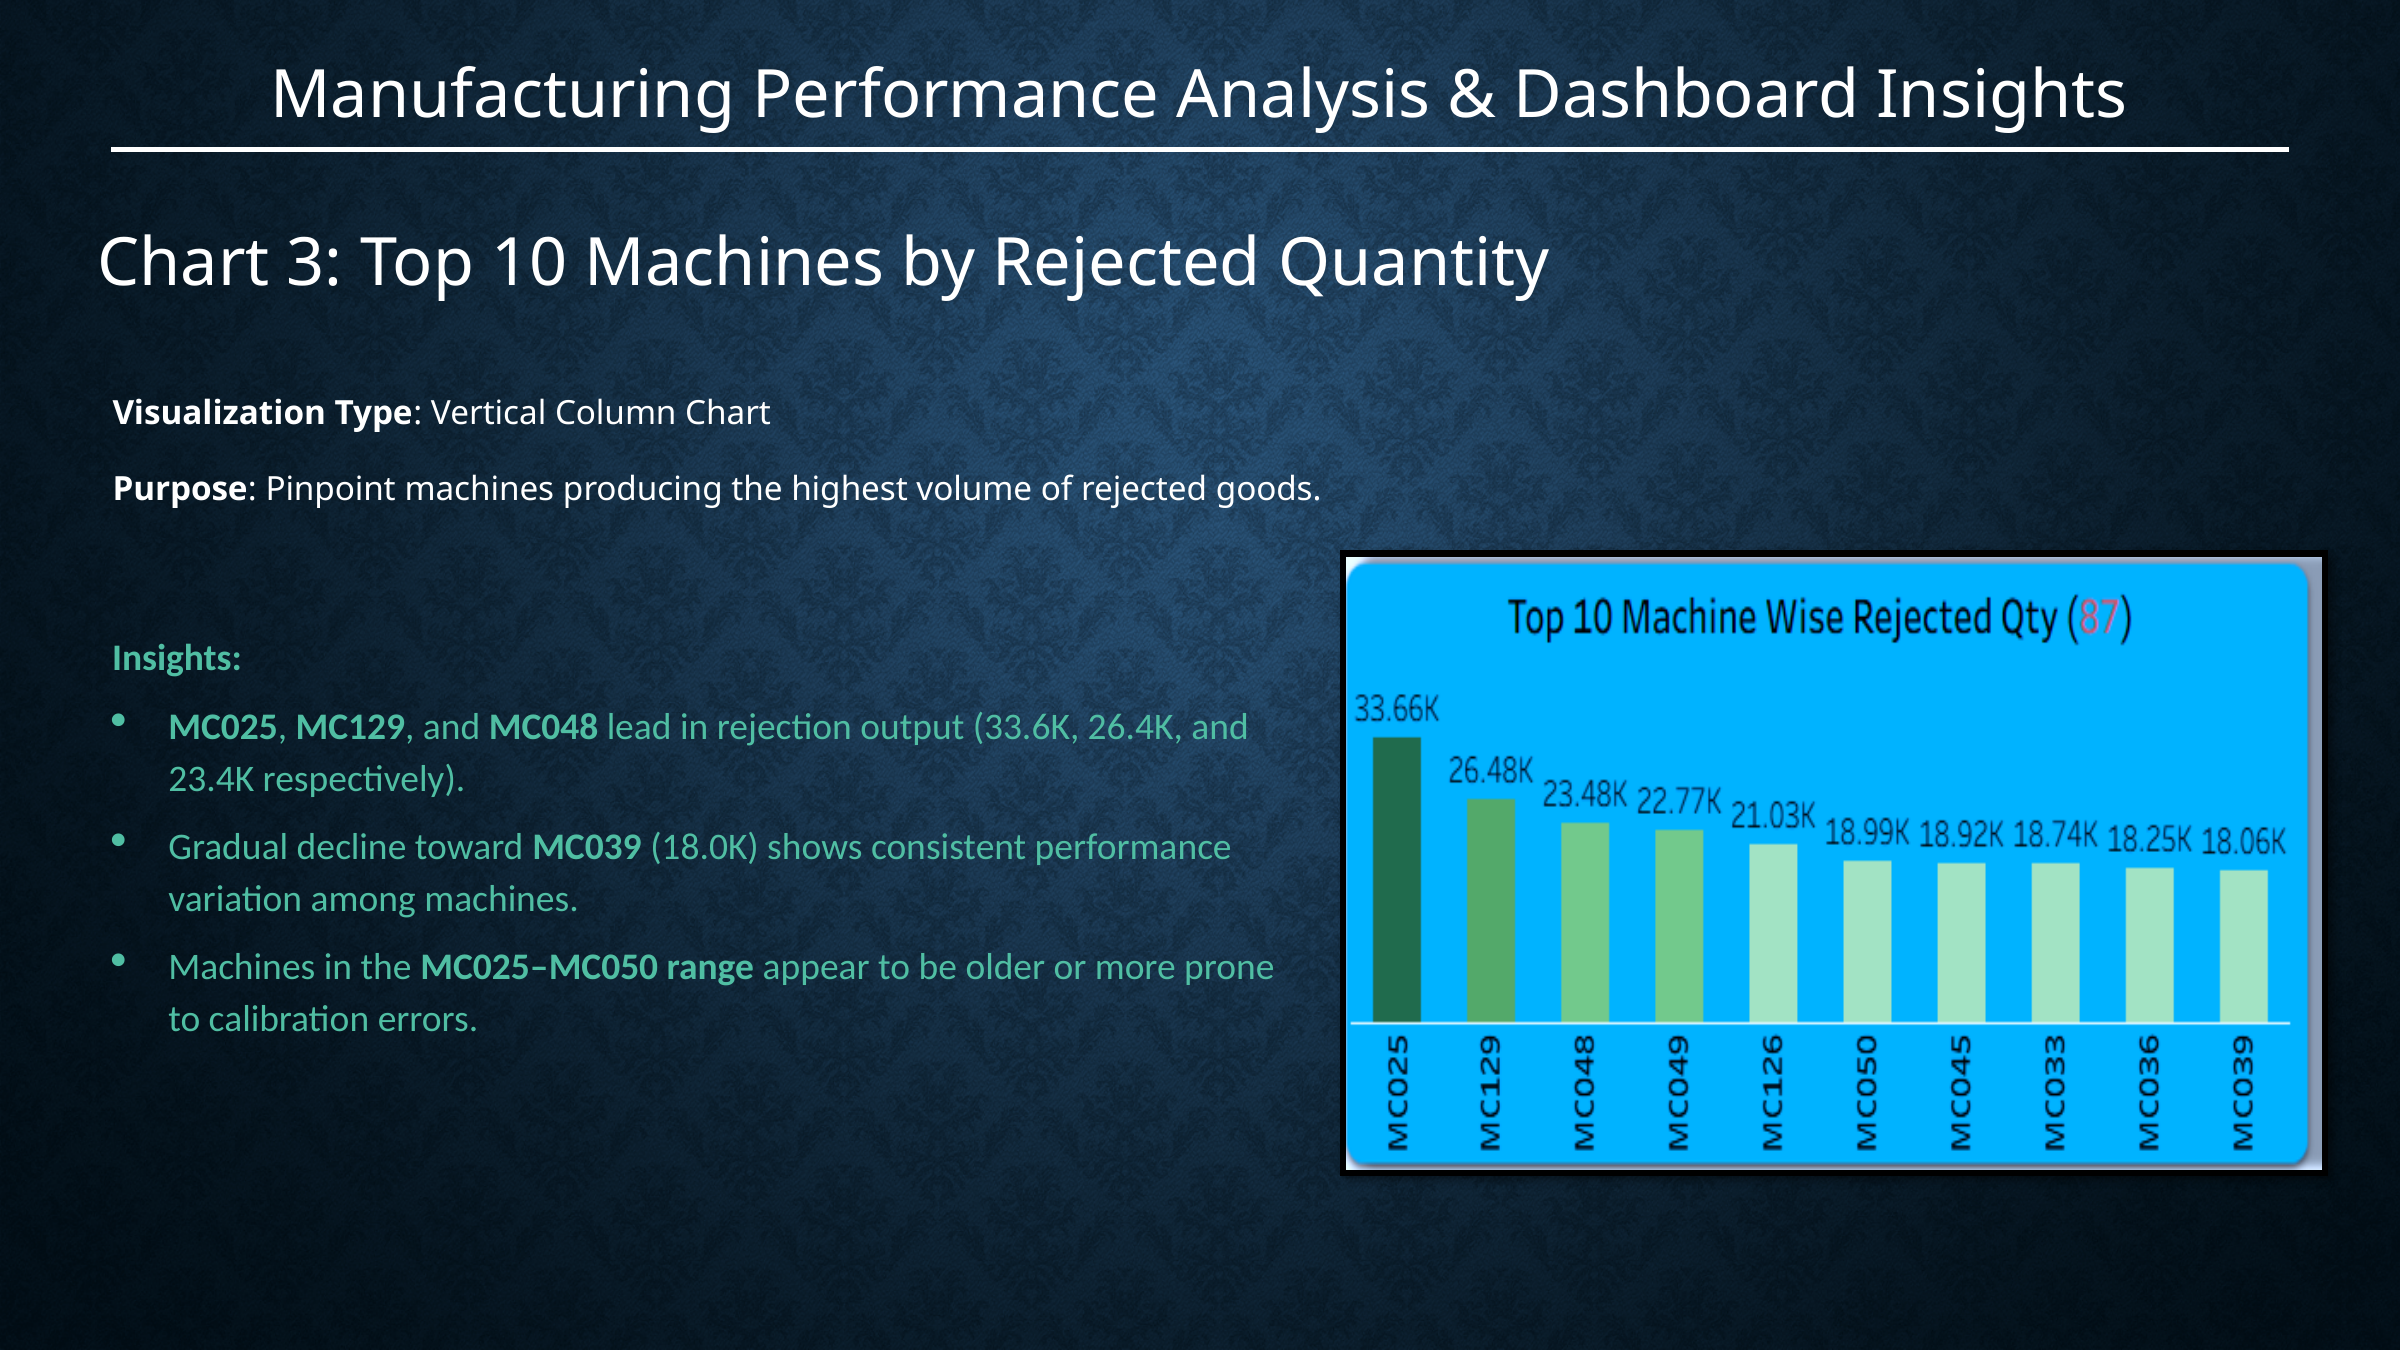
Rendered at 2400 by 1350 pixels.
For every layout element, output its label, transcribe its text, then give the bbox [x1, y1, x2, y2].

text_box Chart 3: Top 10 Machines by Rejected Quantity [97, 198, 2274, 300]
picture [111, 146, 2289, 153]
picture [1345, 556, 2323, 1171]
text_box Insights: MC025, MC129, and MC048 lead in rejection output (33.6K, 26.4K, and 23.4K respectively). Gradual decline toward MC039 (18.0K) shows consistent performance variation among machines. Machines in the MC025–MC050 range appear to be older or more prone to calibration errors. [97, 619, 1329, 1047]
text_box Purpose: Pinpoint machines producing the highest volume of rejected goods. [112, 457, 1231, 517]
text_box Manufacturing Performance Analysis & Dashboard Insights [0, 0, 2400, 162]
text_box Visualization Type: Vertical Column Chart [112, 381, 1231, 440]
